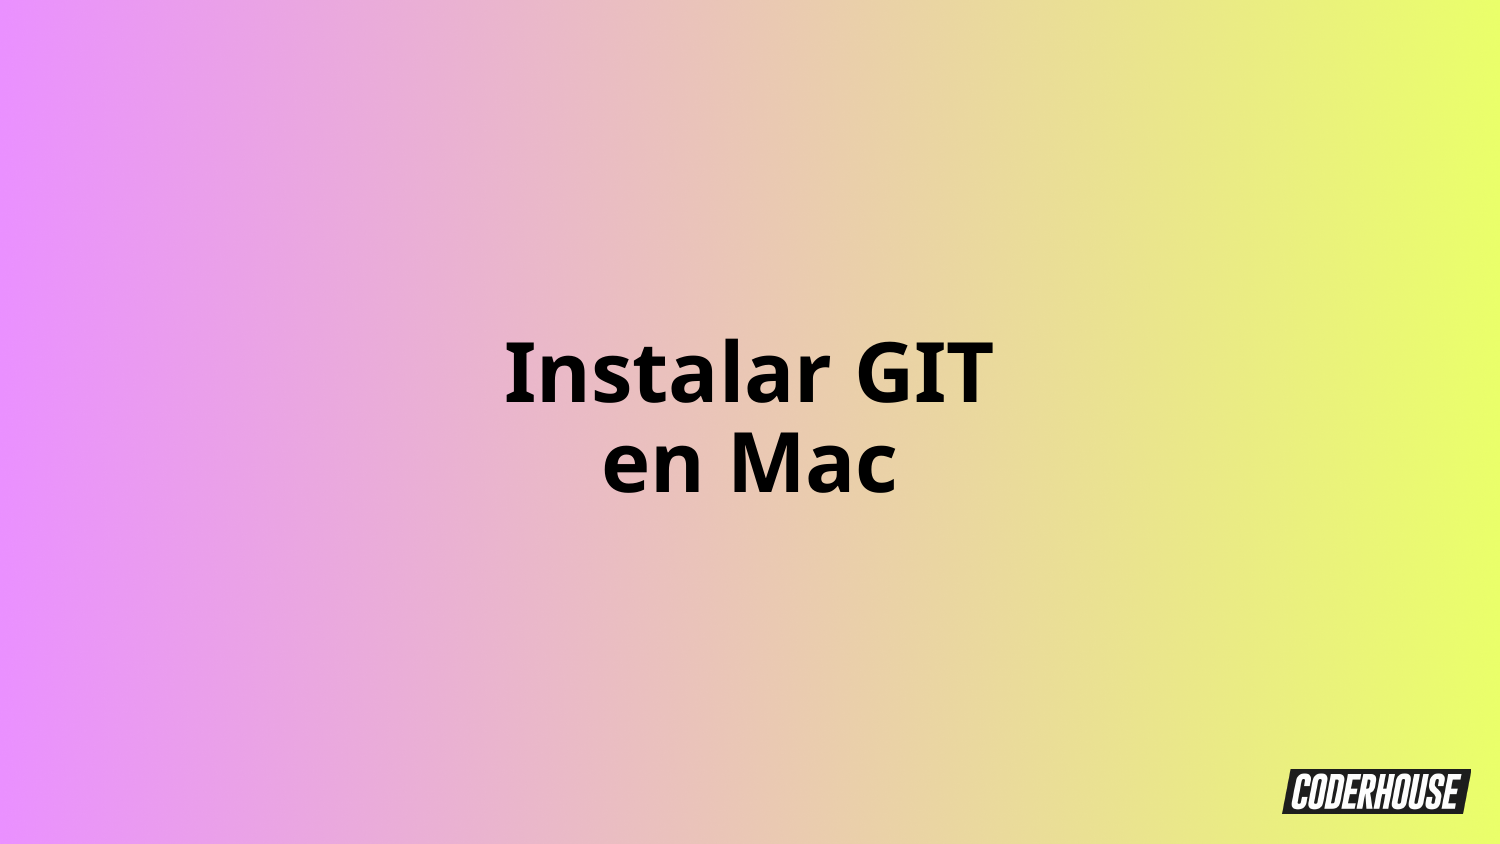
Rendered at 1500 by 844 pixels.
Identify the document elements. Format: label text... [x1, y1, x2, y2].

text_box Instalar GIT en Mac [239, 315, 1261, 526]
picture [0, 0, 1500, 844]
